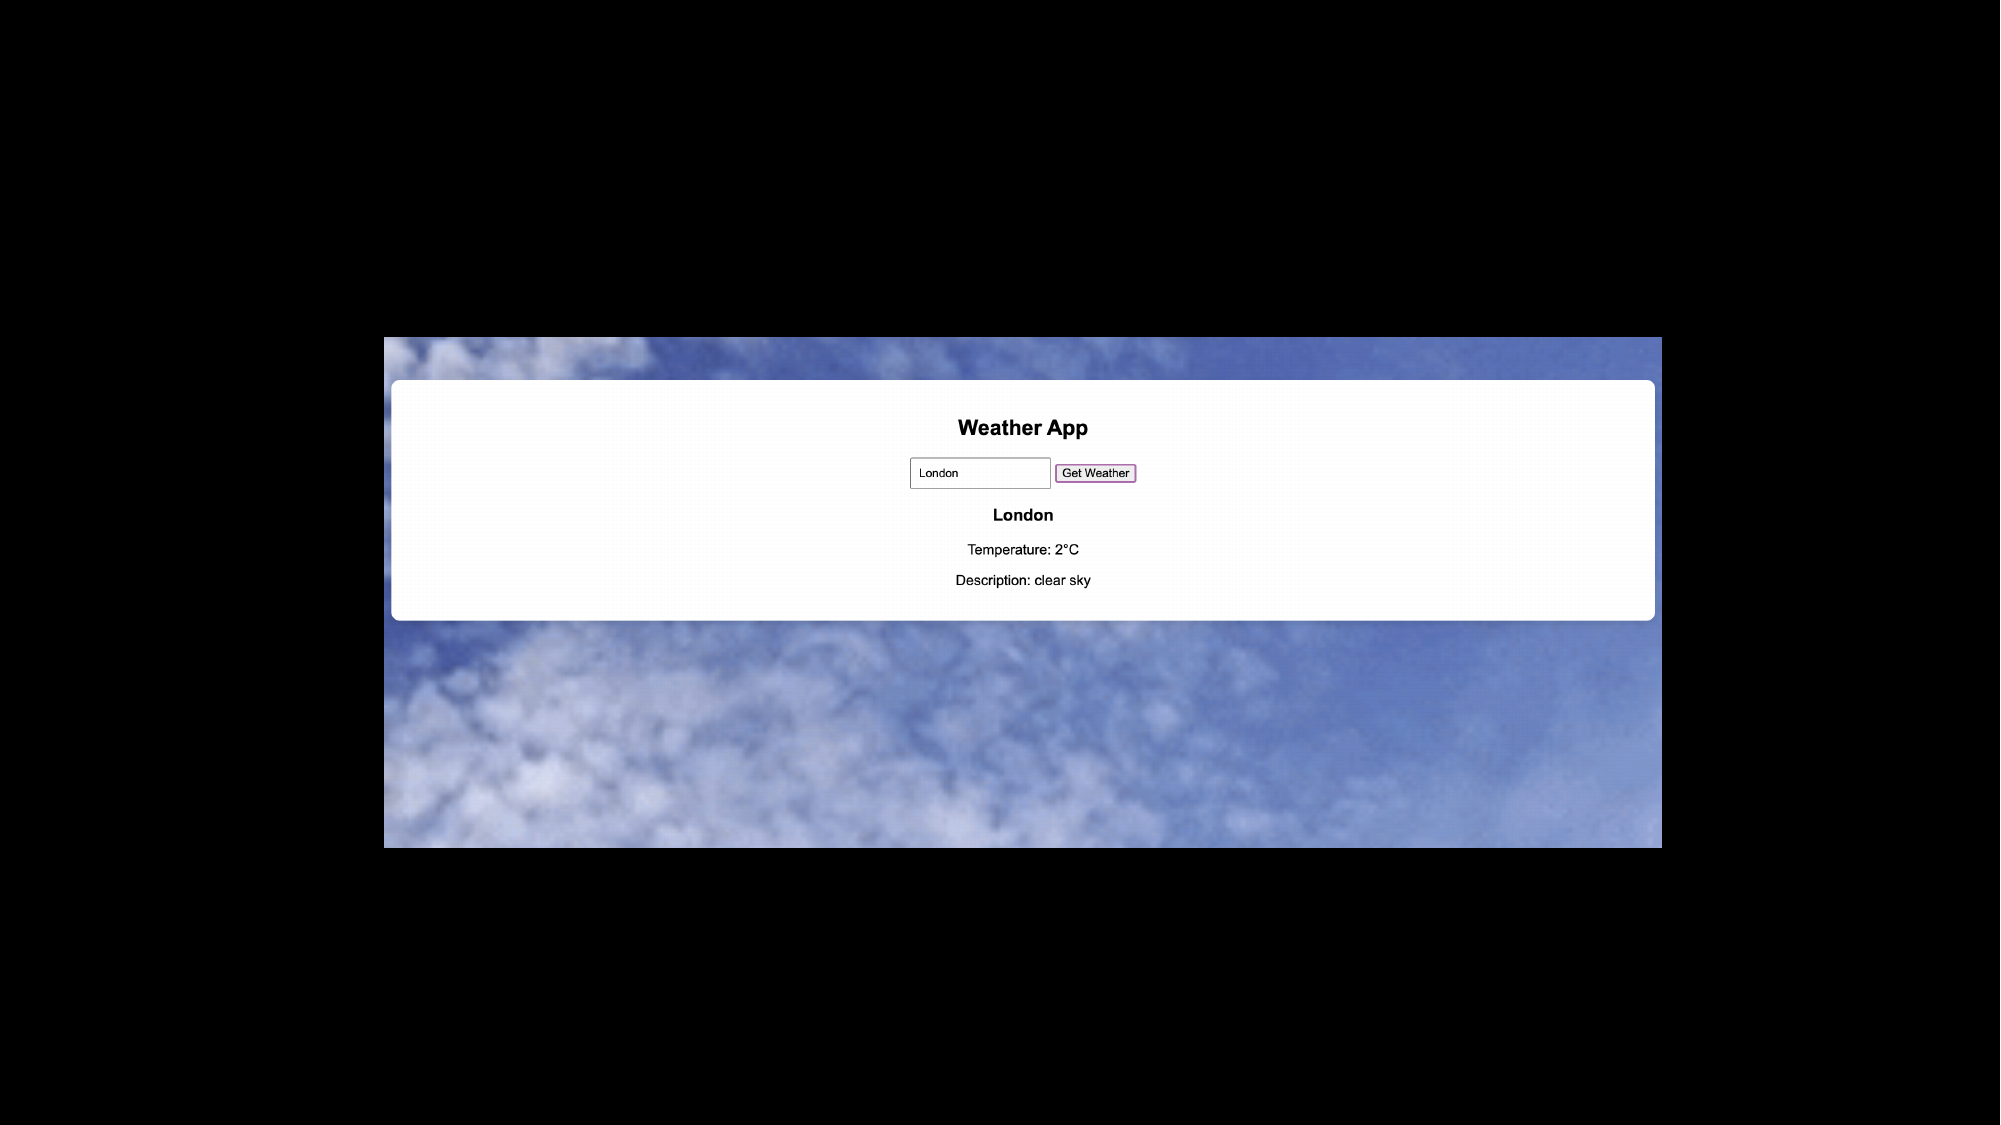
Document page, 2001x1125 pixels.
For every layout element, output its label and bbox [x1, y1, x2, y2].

list [384, 337, 1662, 848]
